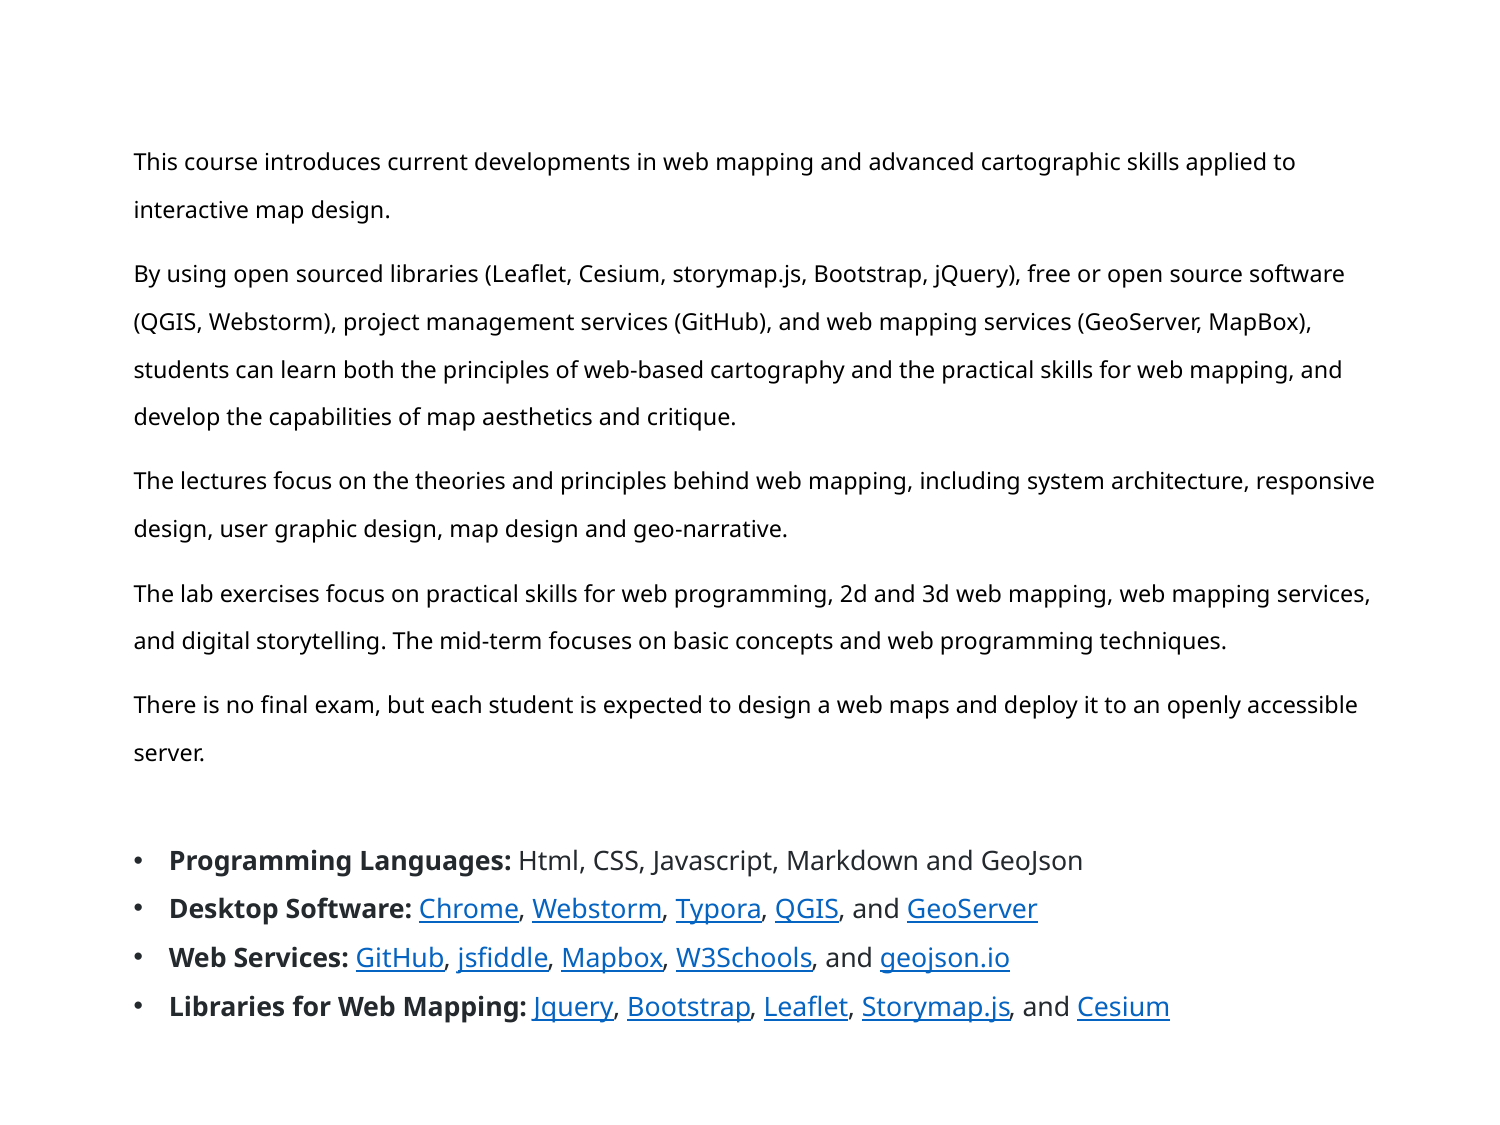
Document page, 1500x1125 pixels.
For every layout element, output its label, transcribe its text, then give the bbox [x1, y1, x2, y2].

list This course introduces current developments in web mapping and advanced cartographic skills applied to interactive map design. By using open sourced libraries (Leaflet, Cesium, storymap.js, Bootstrap, jQuery), free or open source software (QGIS, Webstorm), project management services (GitHub), and web mapping services (GeoServer, MapBox), students can learn both the principles of web-based cartography and the practical skills for web mapping, and develop the capabilities of map aesthetics and critique. The lectures focus on the theories and principles behind web mapping, including system architecture, responsive design, user graphic design, map design and geo-narrative. The lab exercises focus on practical skills for web programming, 2d and 3d web mapping, web mapping services, and digital storytelling. The mid-term focuses on basic concepts and web programming techniques. There is no final exam, but each student is expected to design a web maps and deploy it to an openly accessible server. Programming Languages: Html, CSS, Javascript, Markdown and GeoJson Desktop Software: Chrome, Webstorm, Typora, QGIS, and GeoServer Web Services: GitHub, jsfiddle, Mapbox, W3Schools, and geojson.io Libraries for Web Mapping: Jquery, Bootstrap, Leaflet, Storymap.js, and Cesium [118, 120, 1413, 1033]
